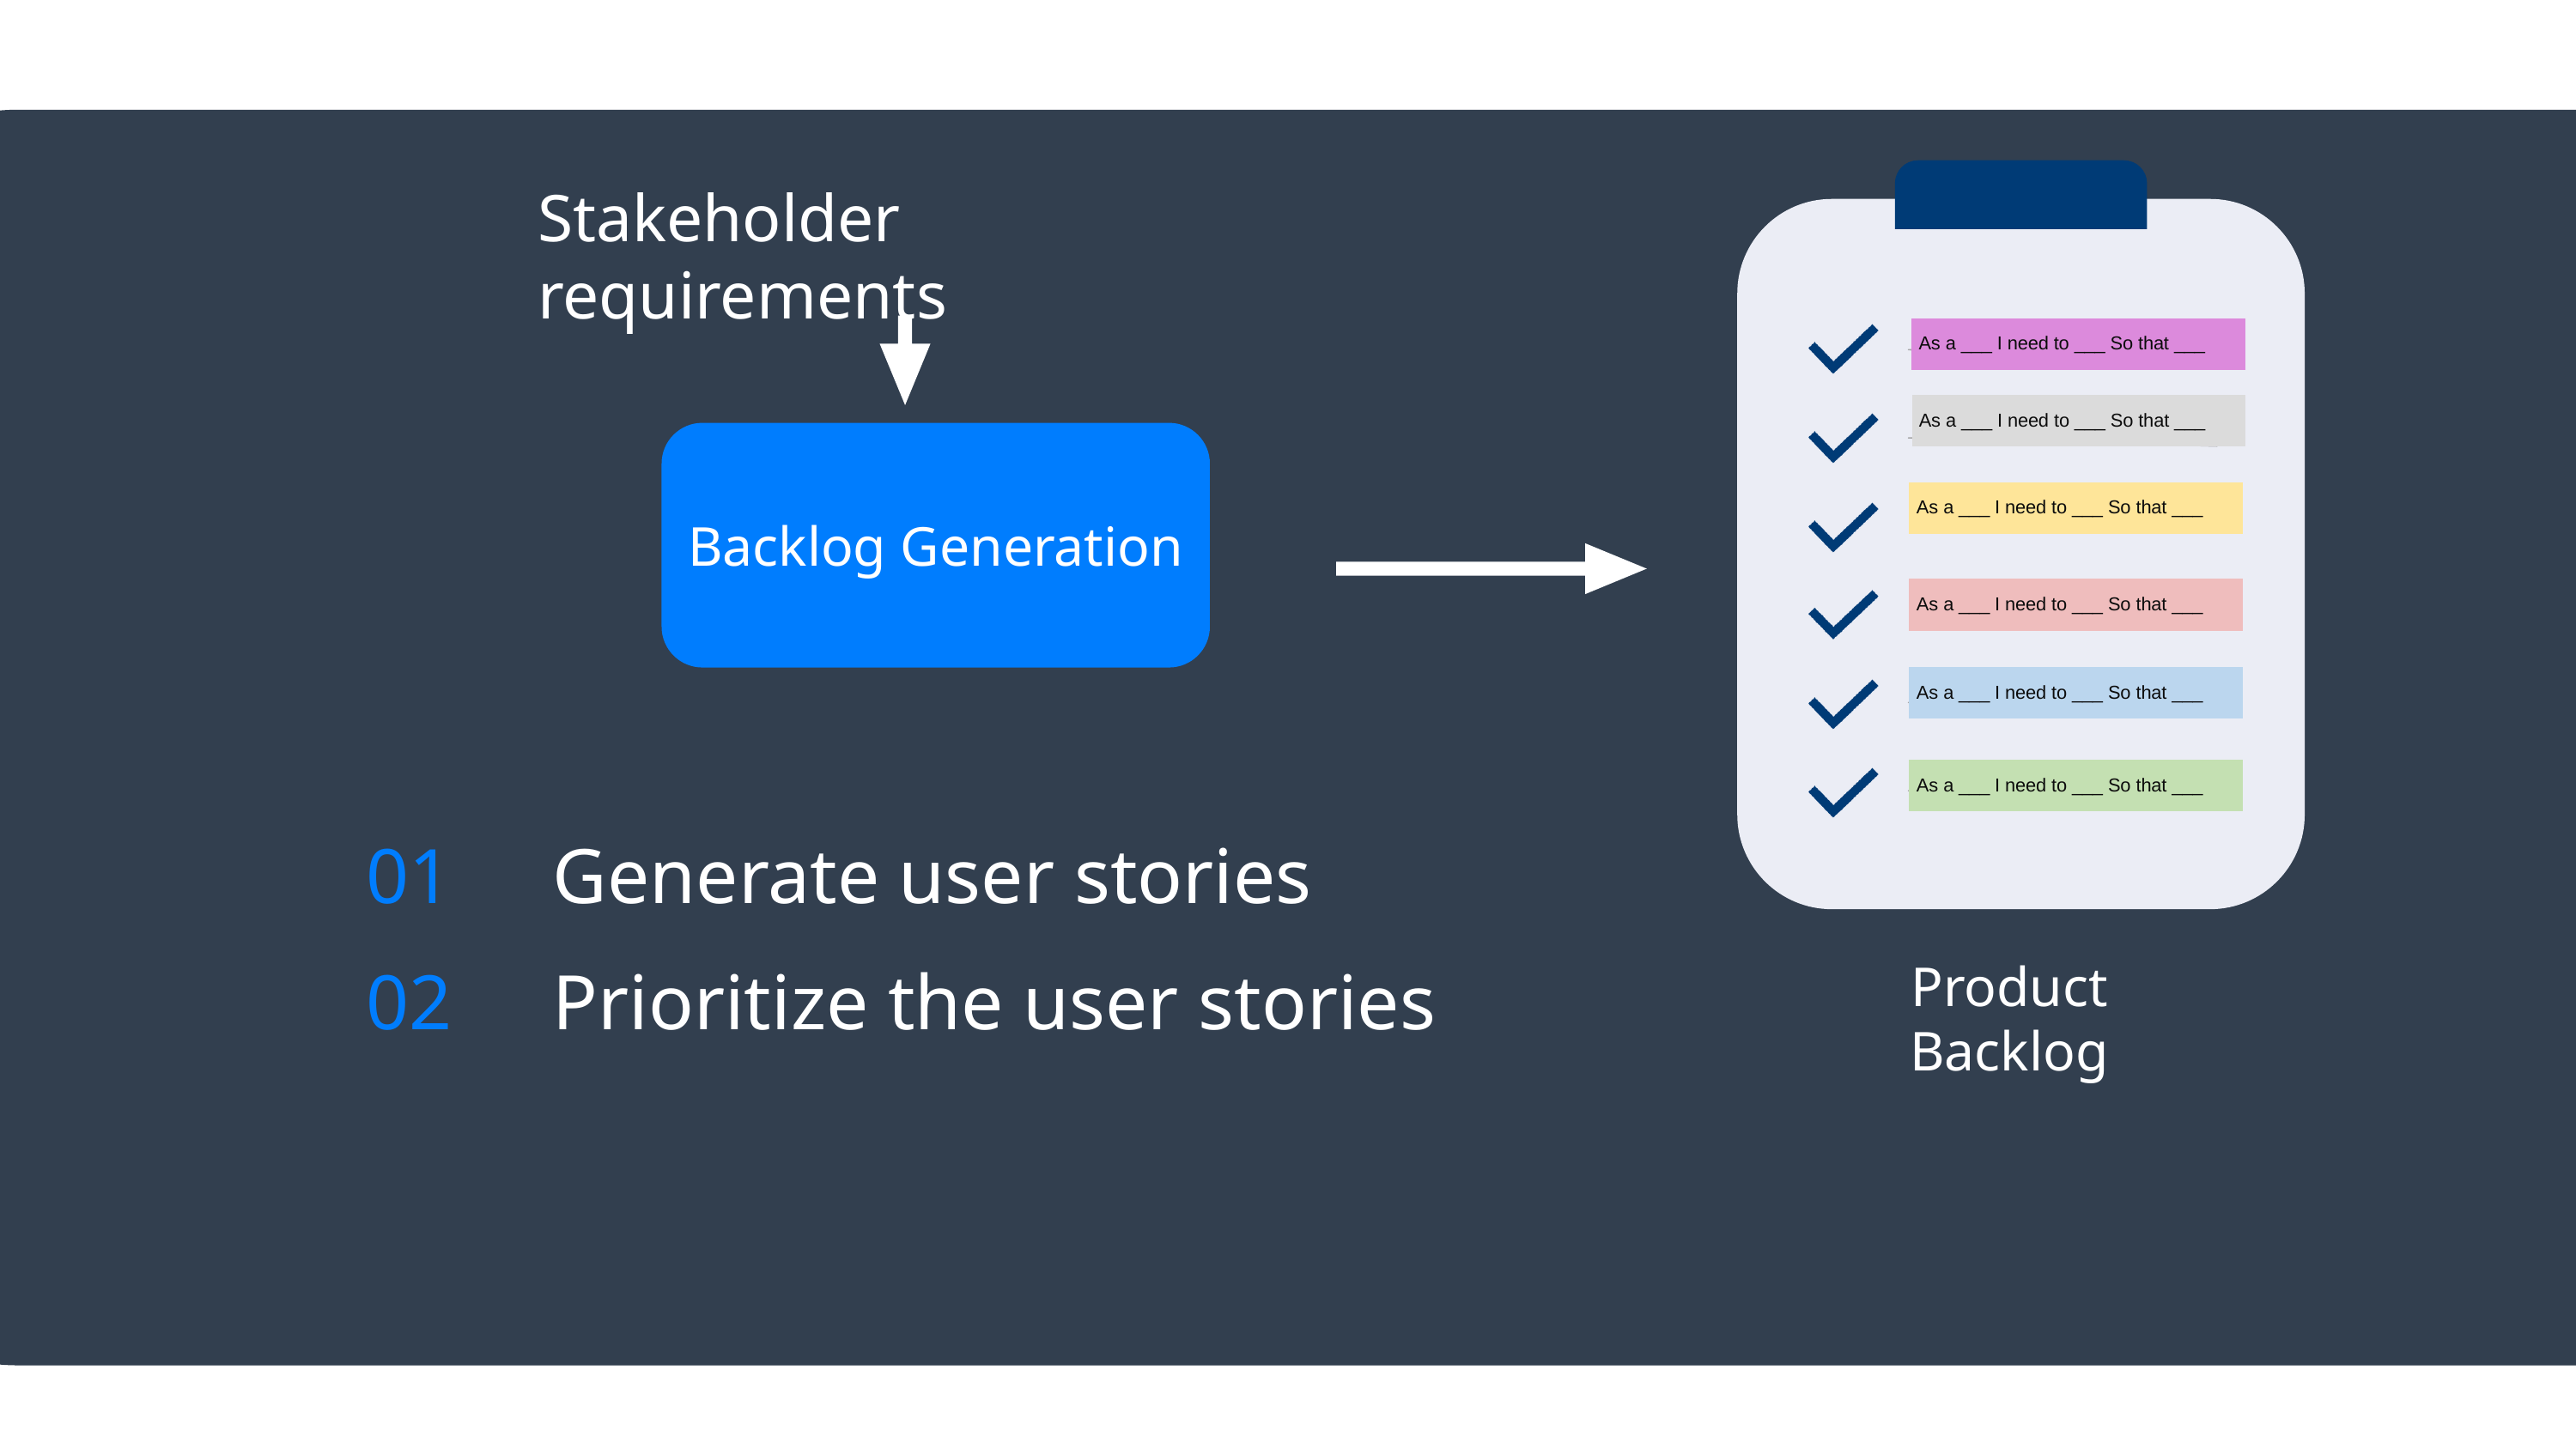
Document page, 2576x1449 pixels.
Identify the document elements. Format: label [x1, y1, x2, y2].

text_box [1736, 198, 2306, 910]
text_box [1806, 312, 1880, 385]
text_box [1894, 160, 2148, 230]
text_box [0, 109, 2576, 1366]
text_box [1909, 759, 2244, 812]
text_box [1911, 318, 2245, 371]
text_box [860, 335, 951, 386]
text_box [1806, 401, 1880, 475]
text_box [1911, 394, 2246, 447]
text_box [1806, 578, 1880, 652]
text_box [1335, 543, 1648, 595]
text_box [1909, 579, 2244, 631]
text_box [661, 422, 1211, 668]
text_box [1909, 666, 2244, 719]
text_box [1806, 490, 1880, 564]
text_box [1806, 755, 1880, 829]
text_box [1909, 482, 2244, 535]
text_box [1806, 667, 1880, 741]
